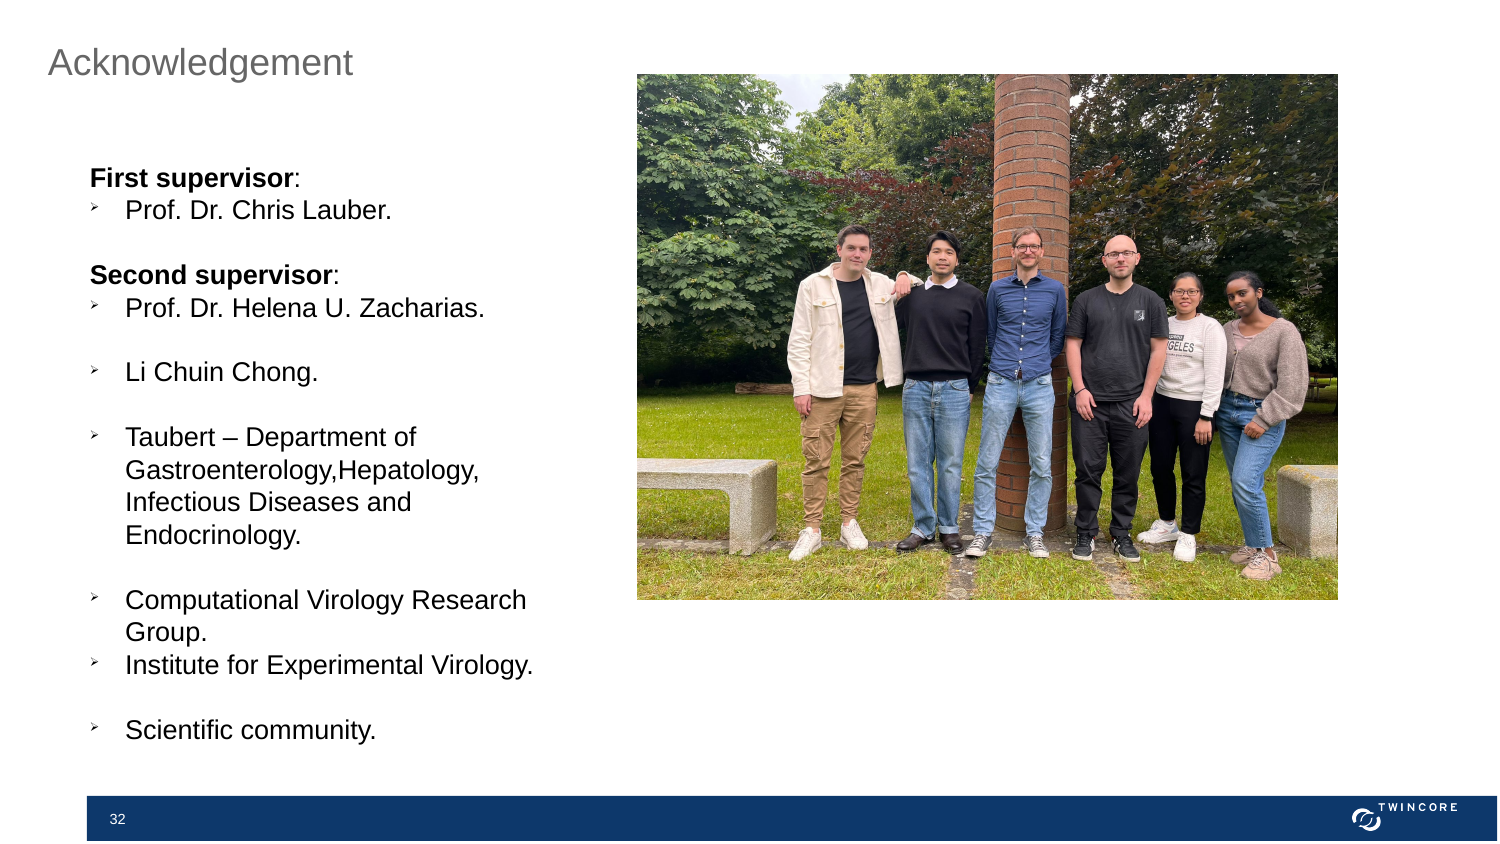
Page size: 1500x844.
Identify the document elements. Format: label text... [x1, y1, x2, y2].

text_box First supervisor: Prof. Dr. Chris Lauber. Second supervisor: Prof. Dr. Helena U. Zacharias. Li Chuin Chong. Taubert – Department of Gastroenterology,Hepatology, Infectious Diseases and Endocrinology. Computational Virology Research Group. Institute for Experimental Virology. Scientific community. [75, 152, 562, 712]
picture [637, 74, 1338, 600]
picture [1352, 803, 1457, 831]
